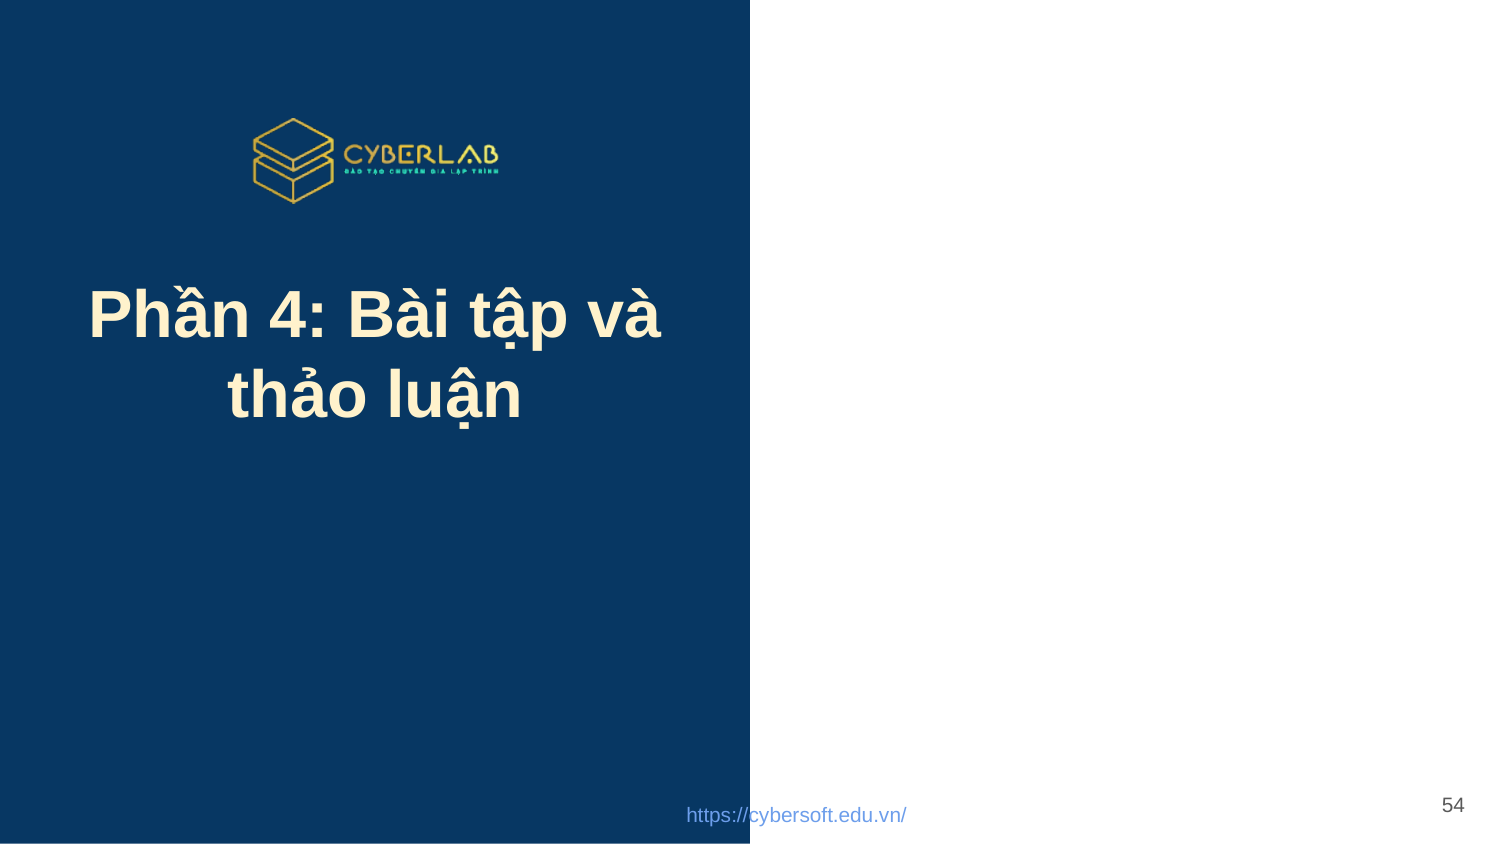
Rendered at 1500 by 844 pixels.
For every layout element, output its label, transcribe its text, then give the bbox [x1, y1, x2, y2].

title Phần 4: Bài tập và thảo luận [43, 202, 708, 446]
slide_number 54 [1389, 782, 1480, 830]
picture [239, 118, 511, 202]
